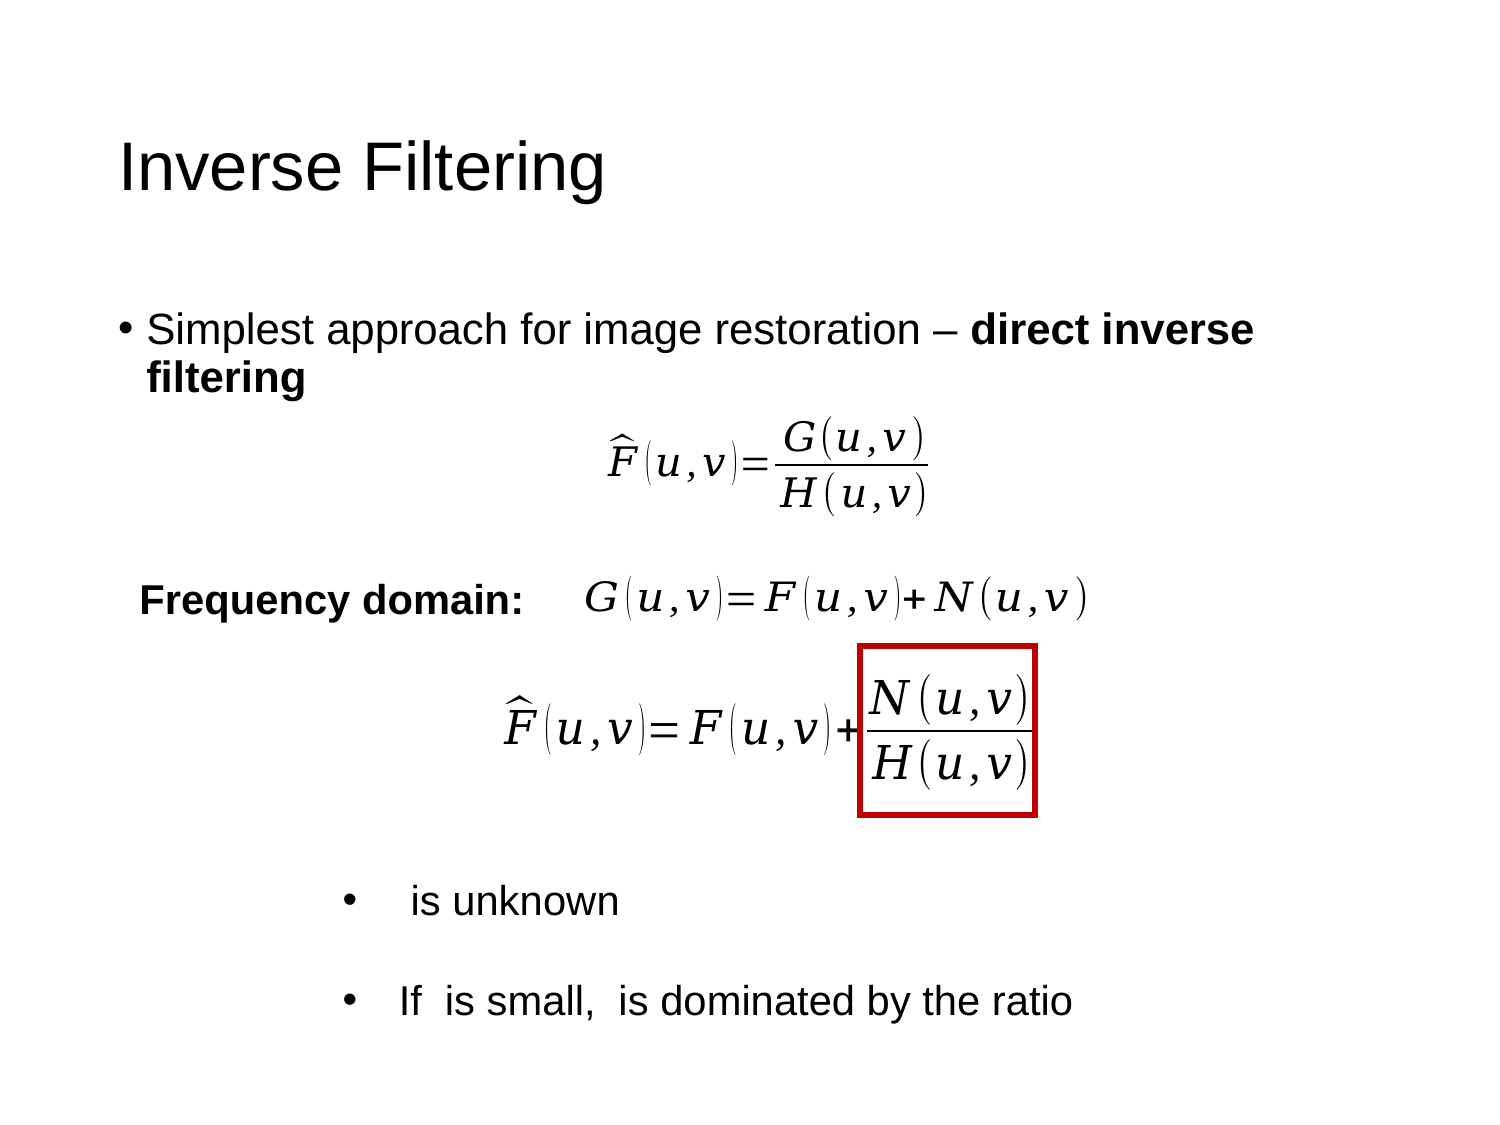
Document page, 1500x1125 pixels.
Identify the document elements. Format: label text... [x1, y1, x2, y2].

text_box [122, 565, 1089, 632]
text_box [859, 645, 1036, 816]
list Simplest approach for image restoration – direct inverse filtering [103, 299, 1397, 1014]
title Inverse Filtering [103, 59, 1397, 278]
